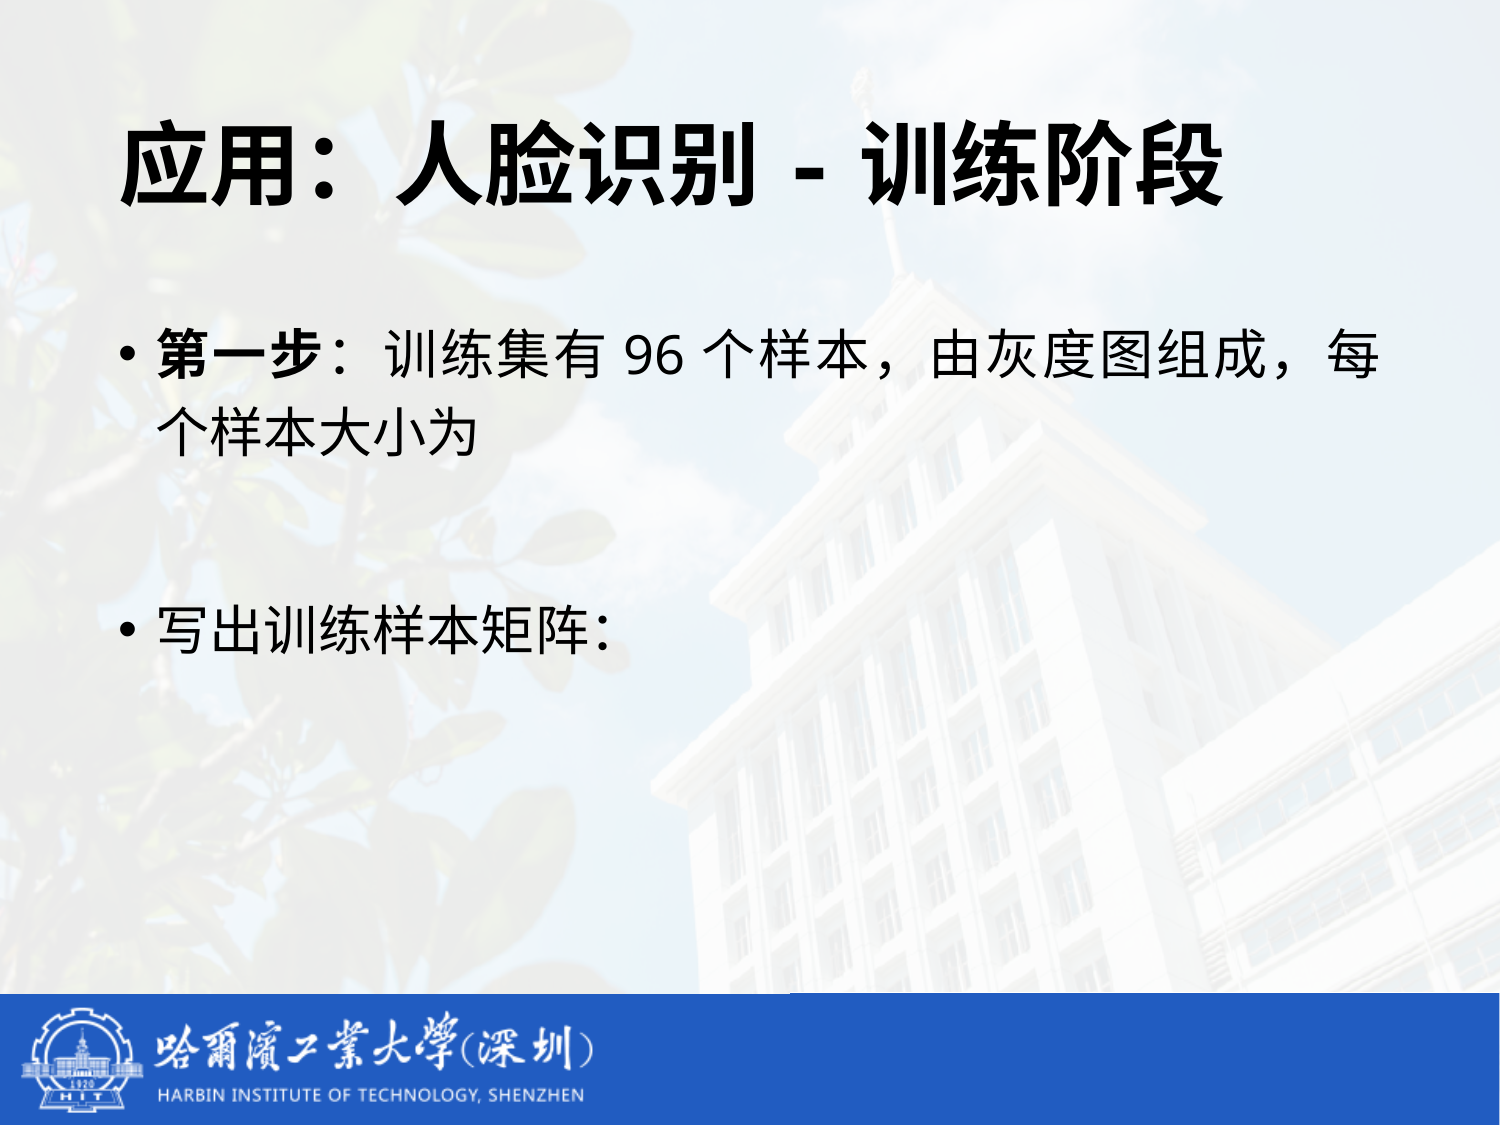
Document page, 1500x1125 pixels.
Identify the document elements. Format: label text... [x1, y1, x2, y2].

title 应用：人脸识别-训练阶段 [103, 59, 1397, 278]
picture [0, 992, 1500, 1125]
